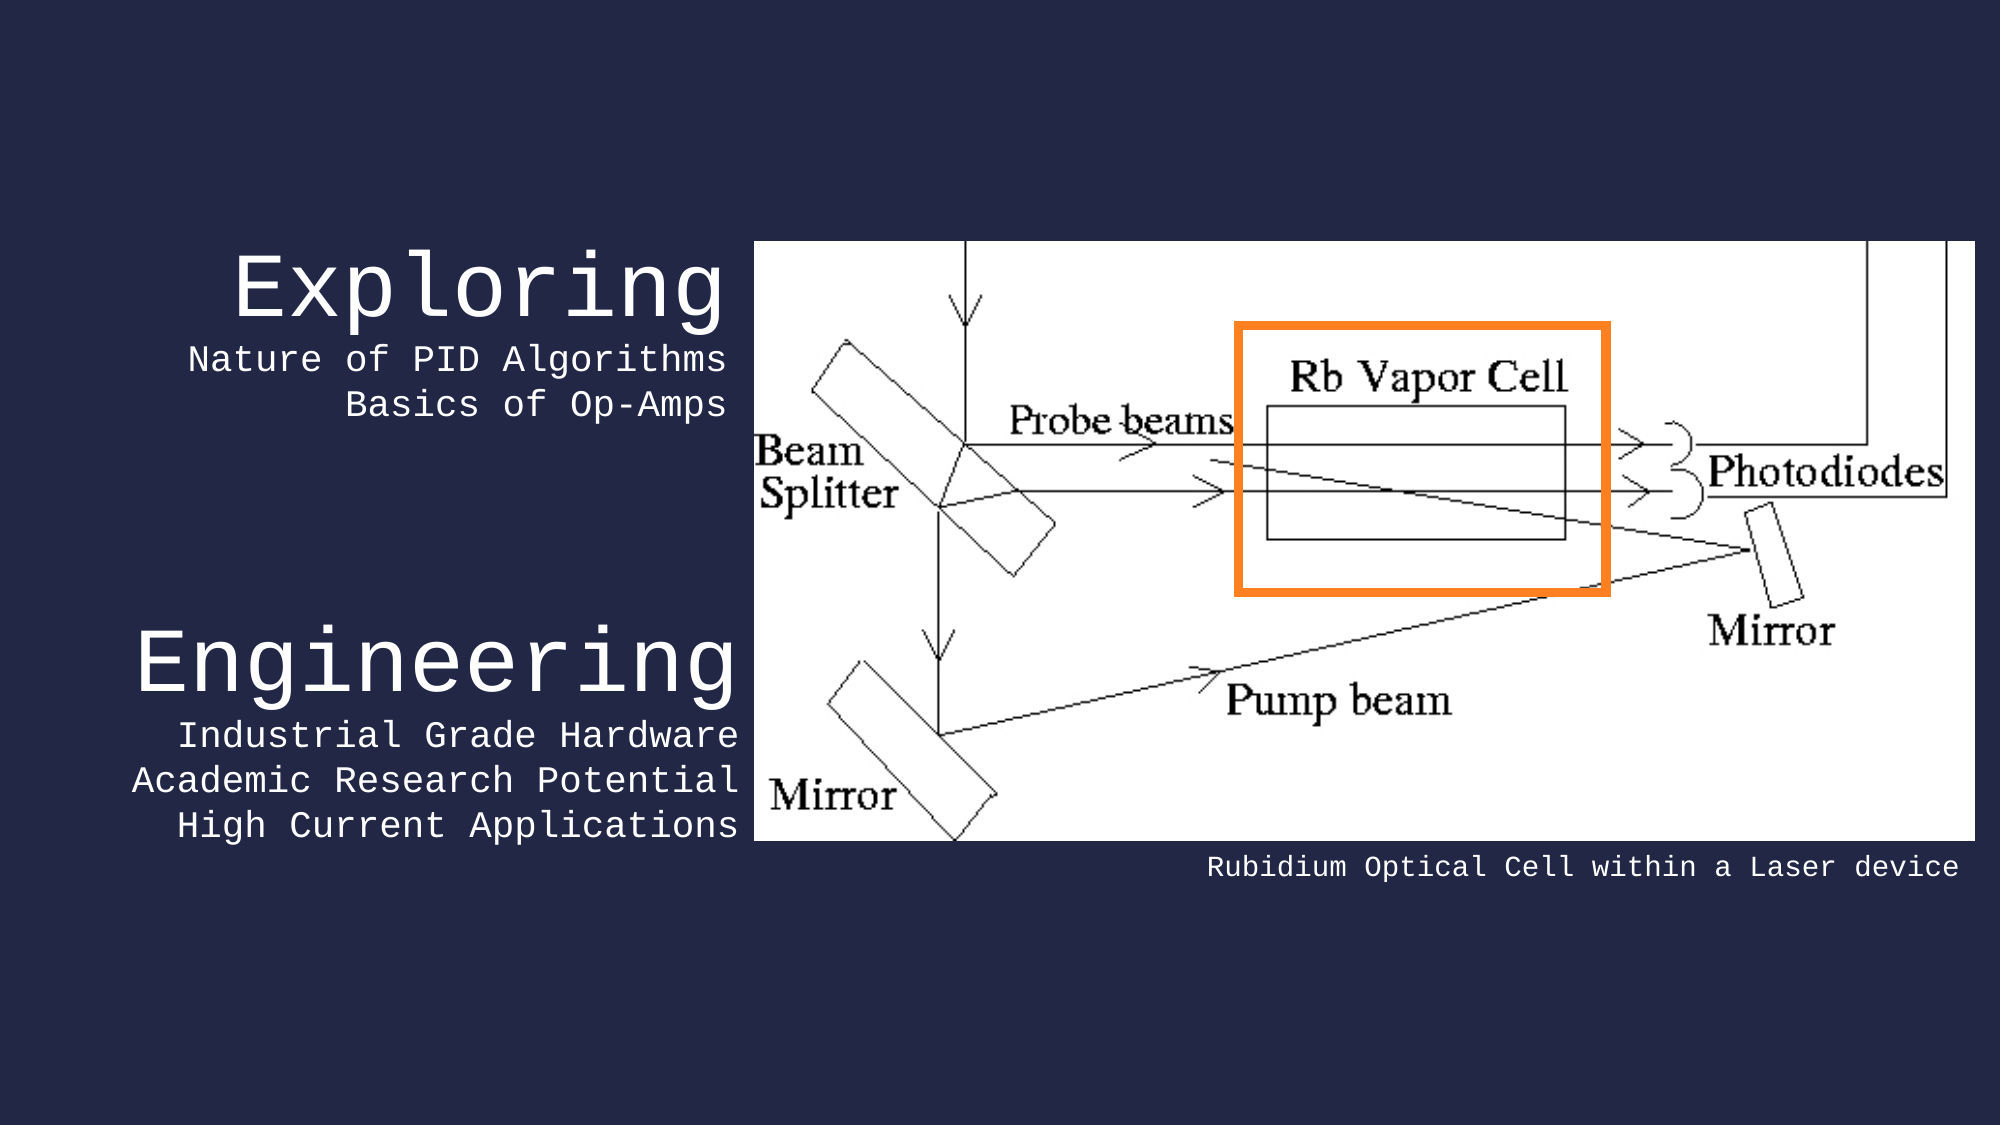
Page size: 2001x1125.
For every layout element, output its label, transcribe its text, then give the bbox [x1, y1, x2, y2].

picture [754, 241, 1975, 841]
text_box Engineering Industrial Grade Hardware Academic Research Potential High Current Applications [43, 592, 755, 853]
text_box Rubidium Optical Cell within a Laser device [1077, 841, 1975, 891]
text_box Exploring Nature of PID Algorithms Basics of Op-Amps [75, 217, 743, 432]
